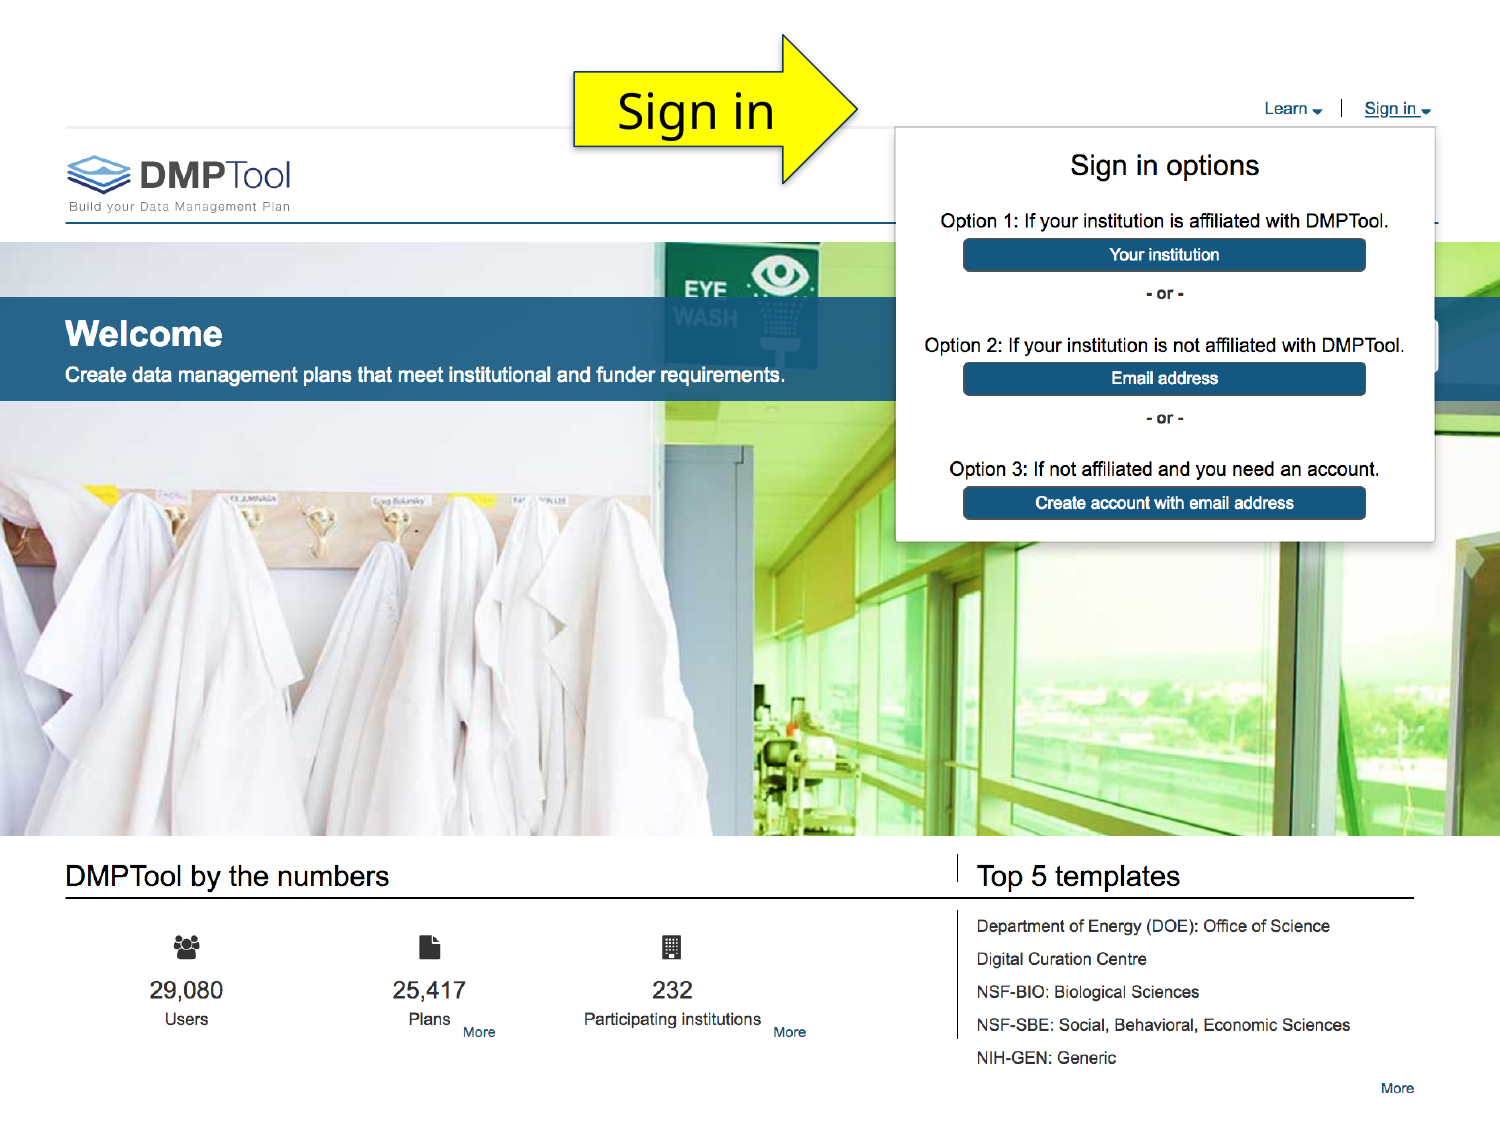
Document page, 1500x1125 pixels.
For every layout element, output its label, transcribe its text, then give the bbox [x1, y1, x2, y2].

picture [0, 93, 1500, 1110]
text_box Sign in [573, 34, 841, 91]
